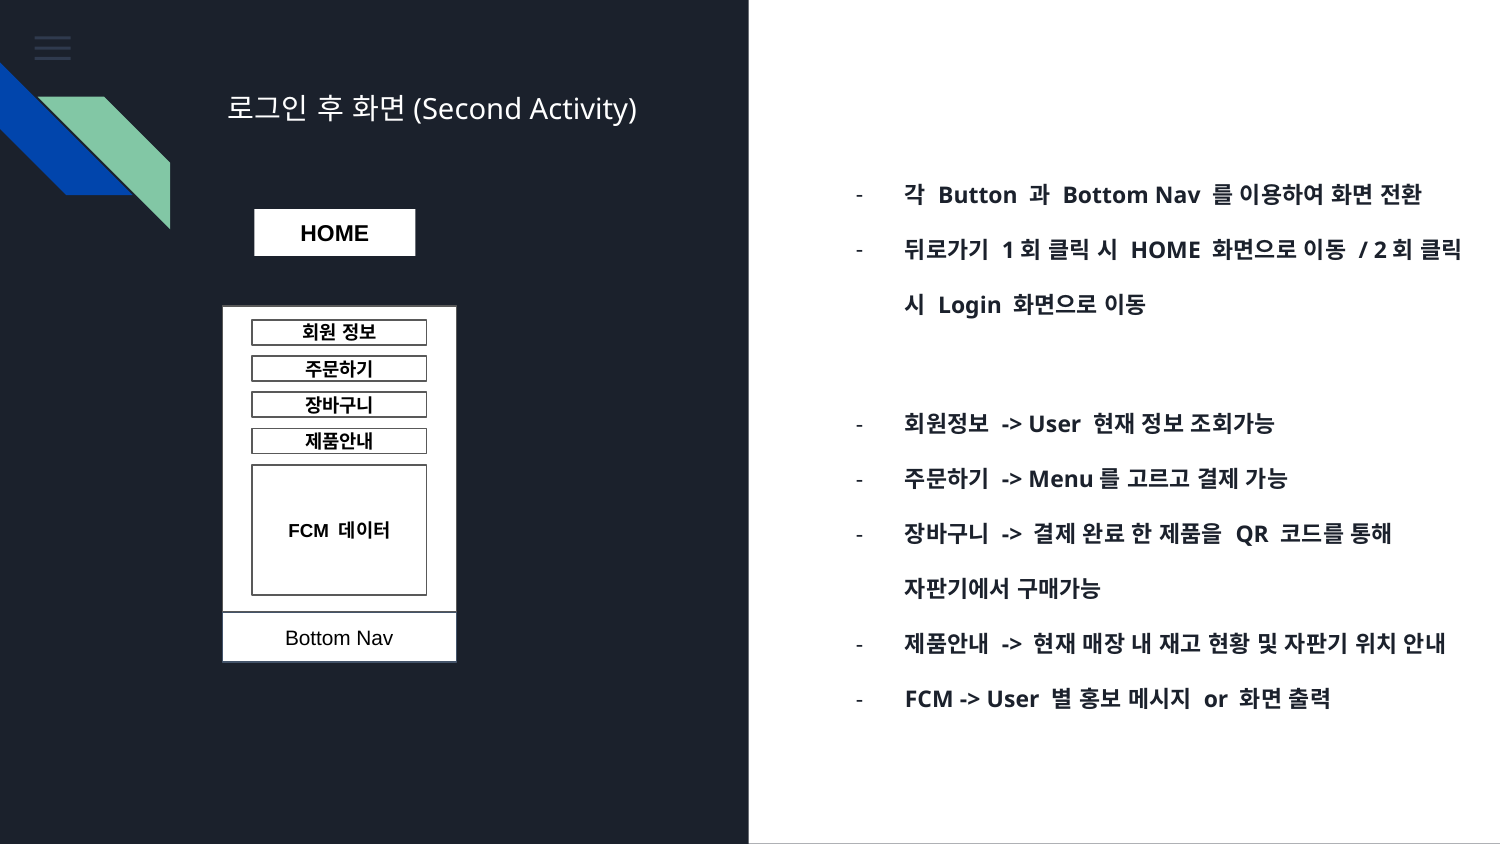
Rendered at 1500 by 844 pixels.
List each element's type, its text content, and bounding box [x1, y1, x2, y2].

text_box 제품안내 [252, 428, 427, 454]
list 각 Button 과 Bottom Nav 를 이용하여 화면 전환 뒤로가기 1회 클릭 시 HOME 화면으로 이동 / 2회 클릭 시 Login 화면으로 이동 회원정보 -> User 현재 정보 조회가능 주문하기 -> Menu를 고르고 결제 가능 장바구니 -> 결제 완료 한 제품을 QR 코드를 통해 자판기에서 구매가능 제품안내 -> 현재 매장 내 재고 현황 및 자판기 위치 안내 FCM -> User 별 홍보 메시지 or 화면 출력 [814, 137, 1486, 725]
title 로그인 후 화면(Second Activity) [212, 75, 706, 160]
text_box 회원 정보 [252, 319, 427, 345]
text_box HOME [254, 209, 416, 256]
text_box 장바구니 [252, 392, 427, 418]
text_box [222, 305, 457, 612]
text_box 주문하기 [252, 356, 427, 382]
text_box Bottom Nav [222, 612, 457, 662]
text_box FCM 데이터 [252, 465, 427, 595]
